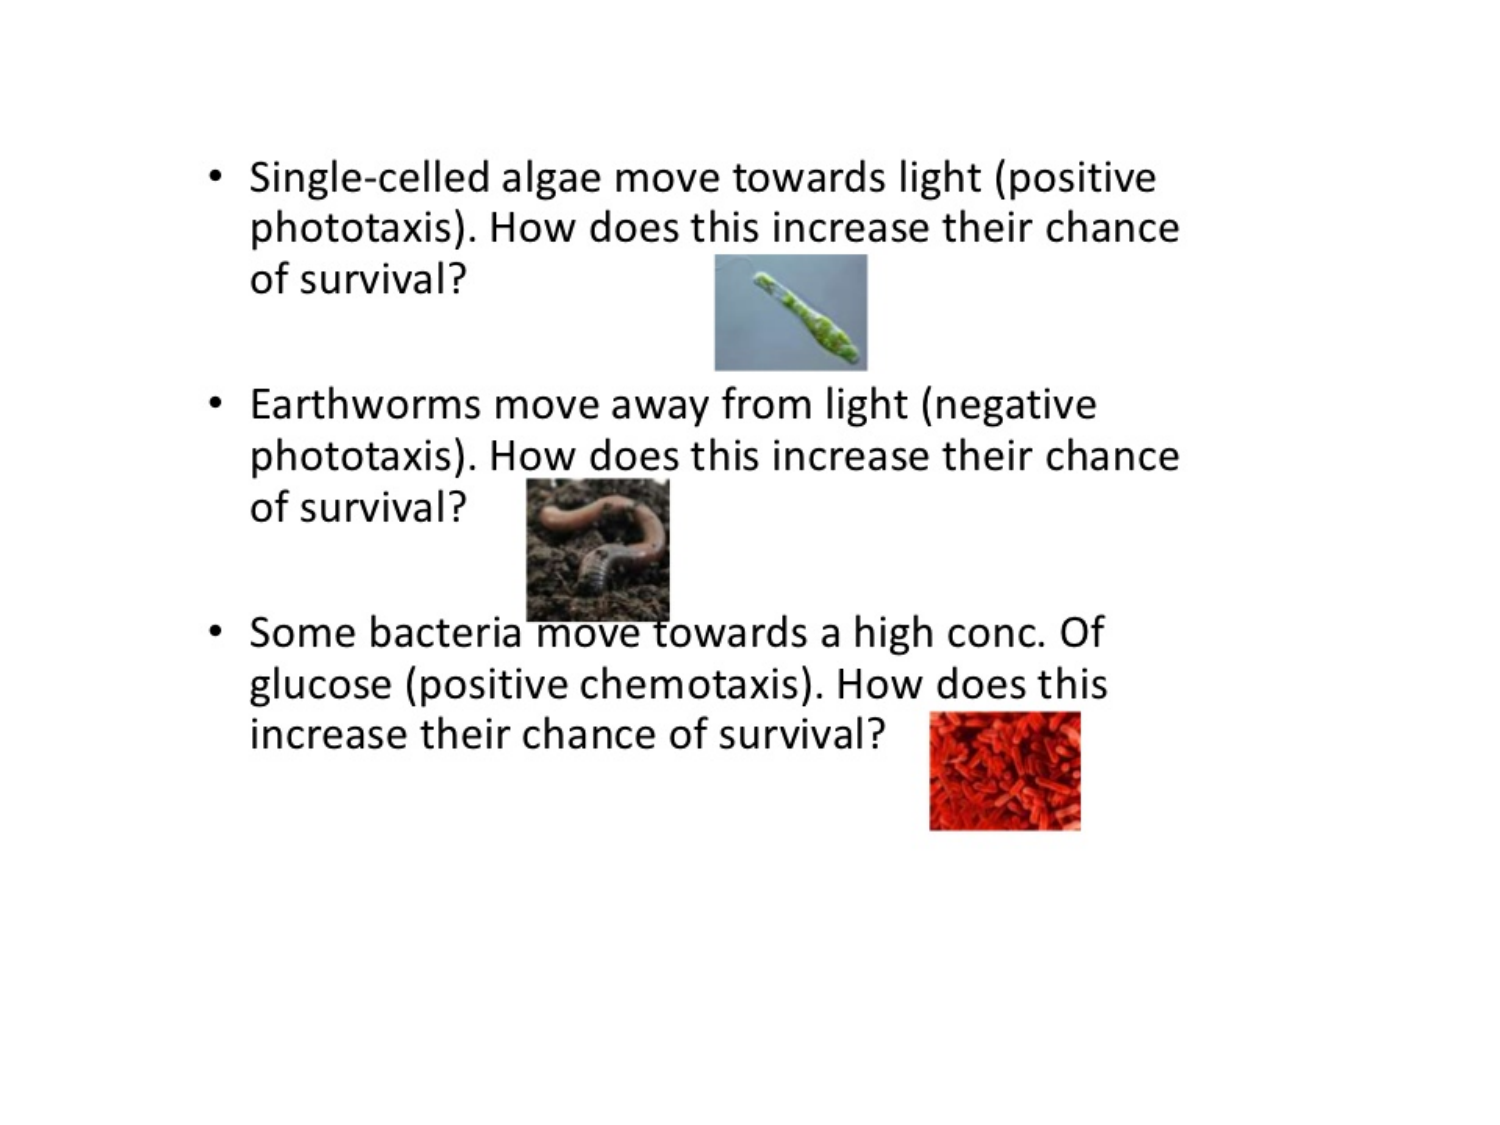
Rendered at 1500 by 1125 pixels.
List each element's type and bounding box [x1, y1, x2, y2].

picture [137, 137, 1276, 852]
